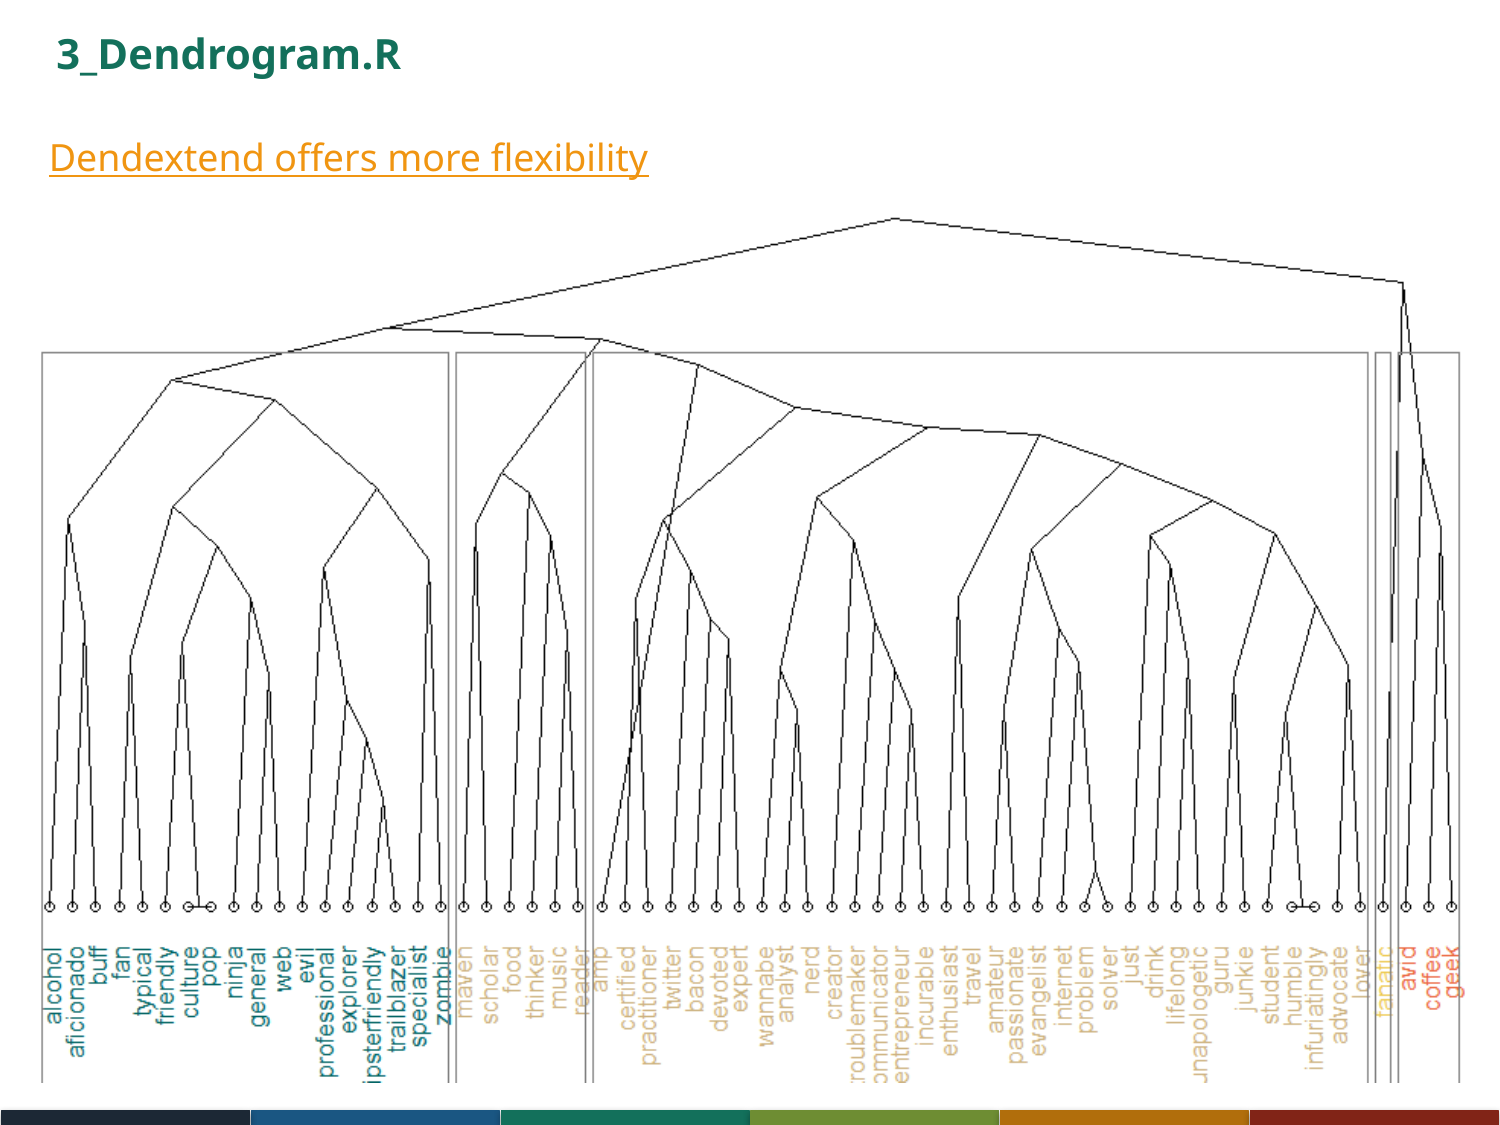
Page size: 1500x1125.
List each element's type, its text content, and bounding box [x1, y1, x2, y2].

text_box Dendextend offers more flexibility [34, 126, 664, 187]
title 3_Dendrogram.R [41, 16, 1461, 91]
picture [0, 194, 1498, 1083]
